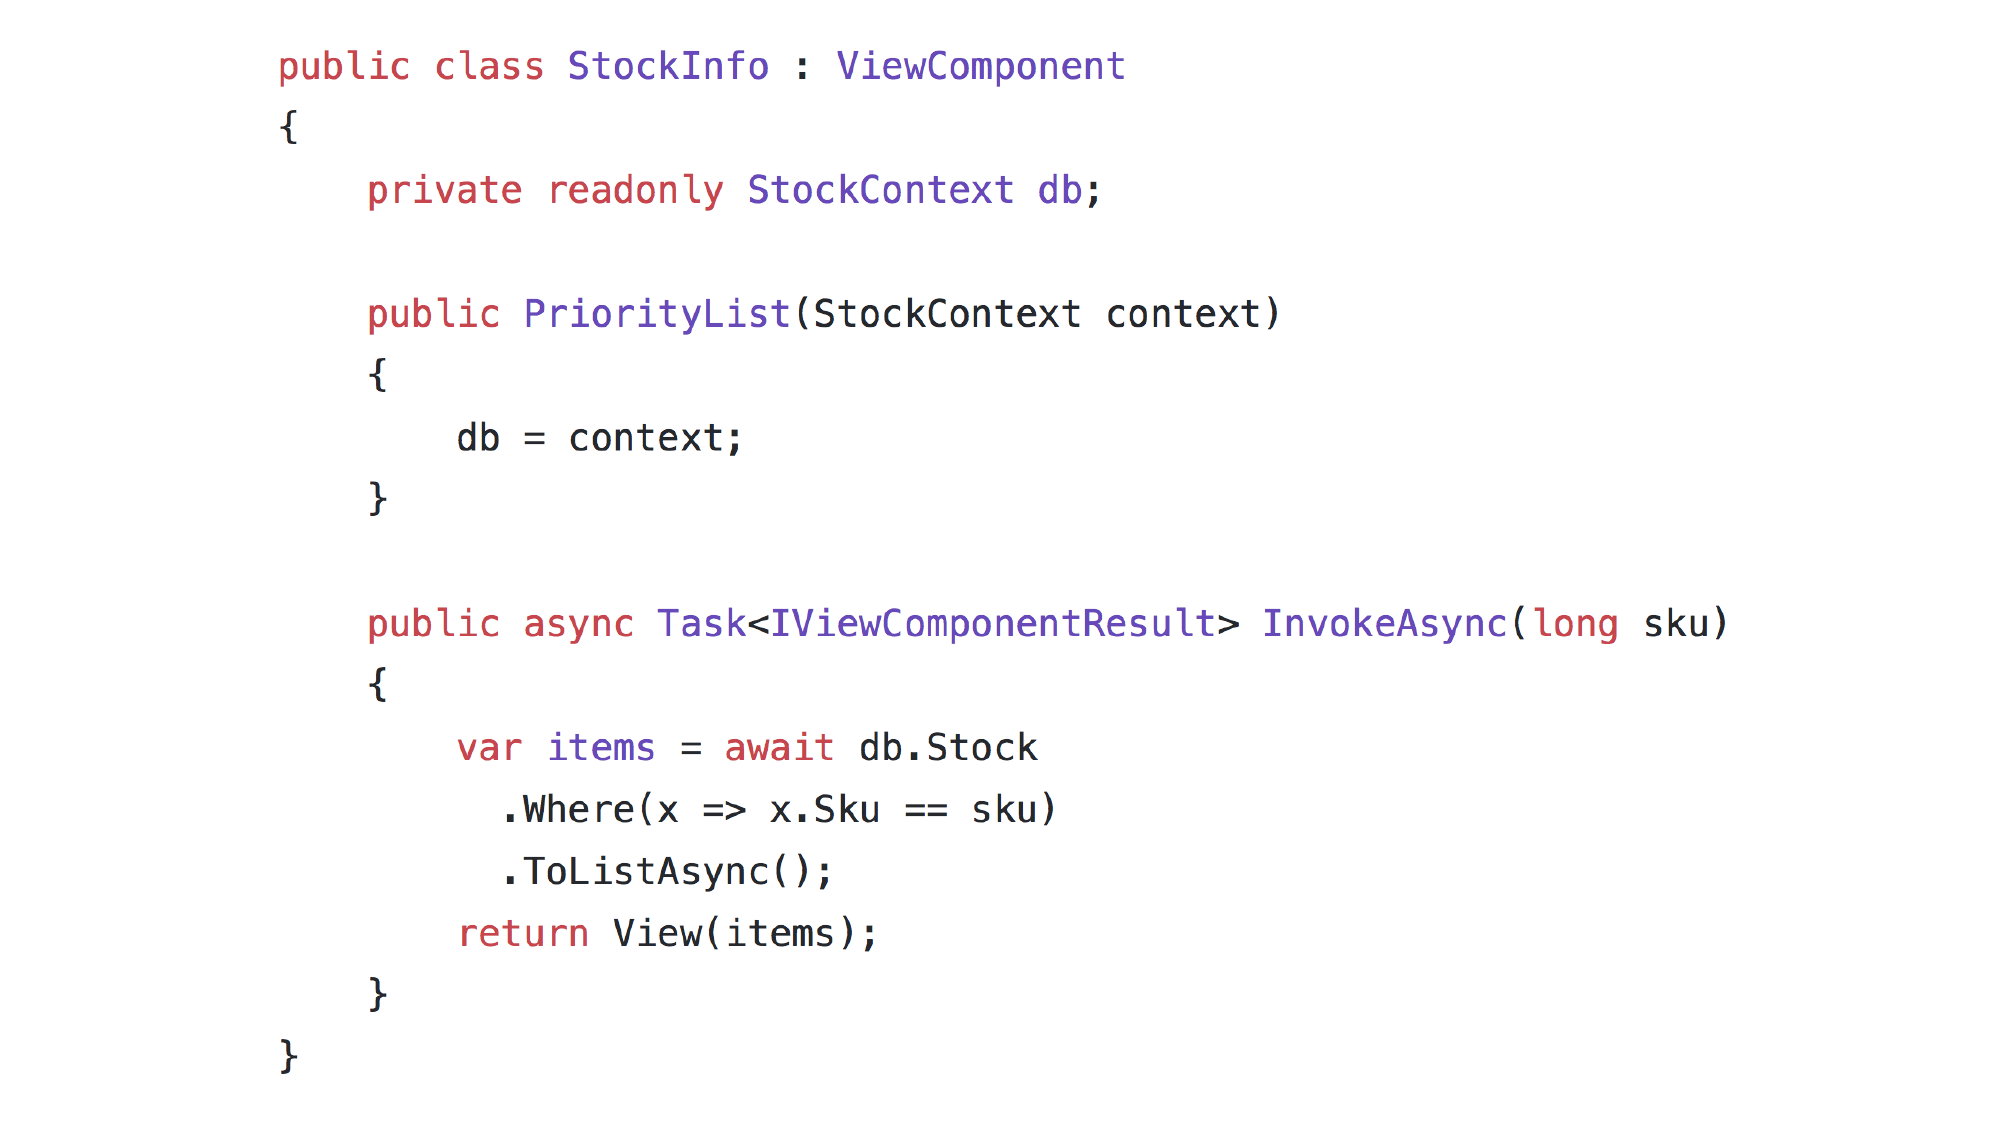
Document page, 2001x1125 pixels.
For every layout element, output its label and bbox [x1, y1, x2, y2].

picture [267, 43, 1733, 1082]
